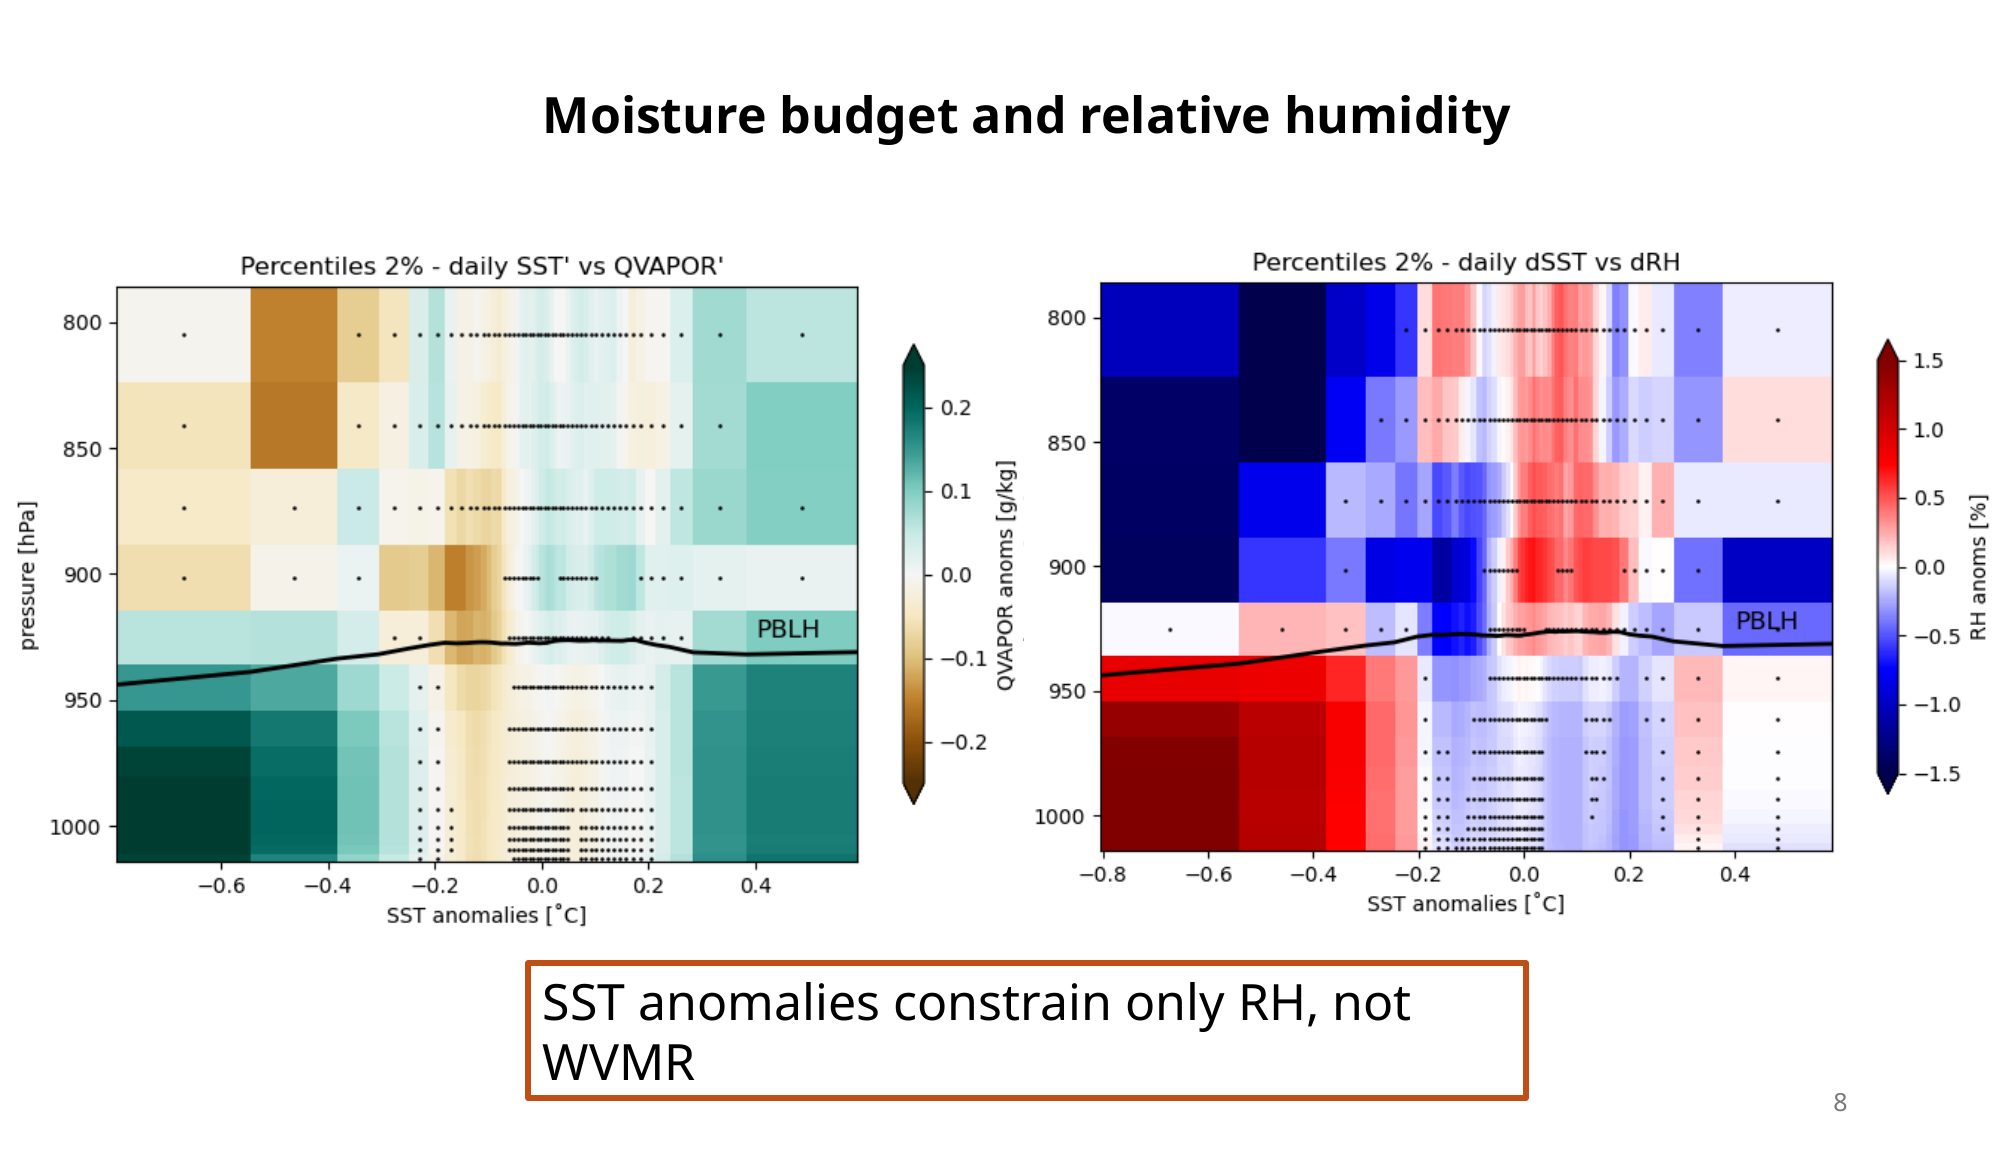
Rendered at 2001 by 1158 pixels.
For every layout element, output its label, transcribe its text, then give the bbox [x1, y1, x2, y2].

text_box SST anomalies constrain only RH, not WVMR [528, 963, 1526, 1099]
slide_number 8 [1412, 1072, 1863, 1135]
text_box Moisture budget and relative humidity [528, 76, 1708, 151]
picture [12, 193, 2000, 932]
